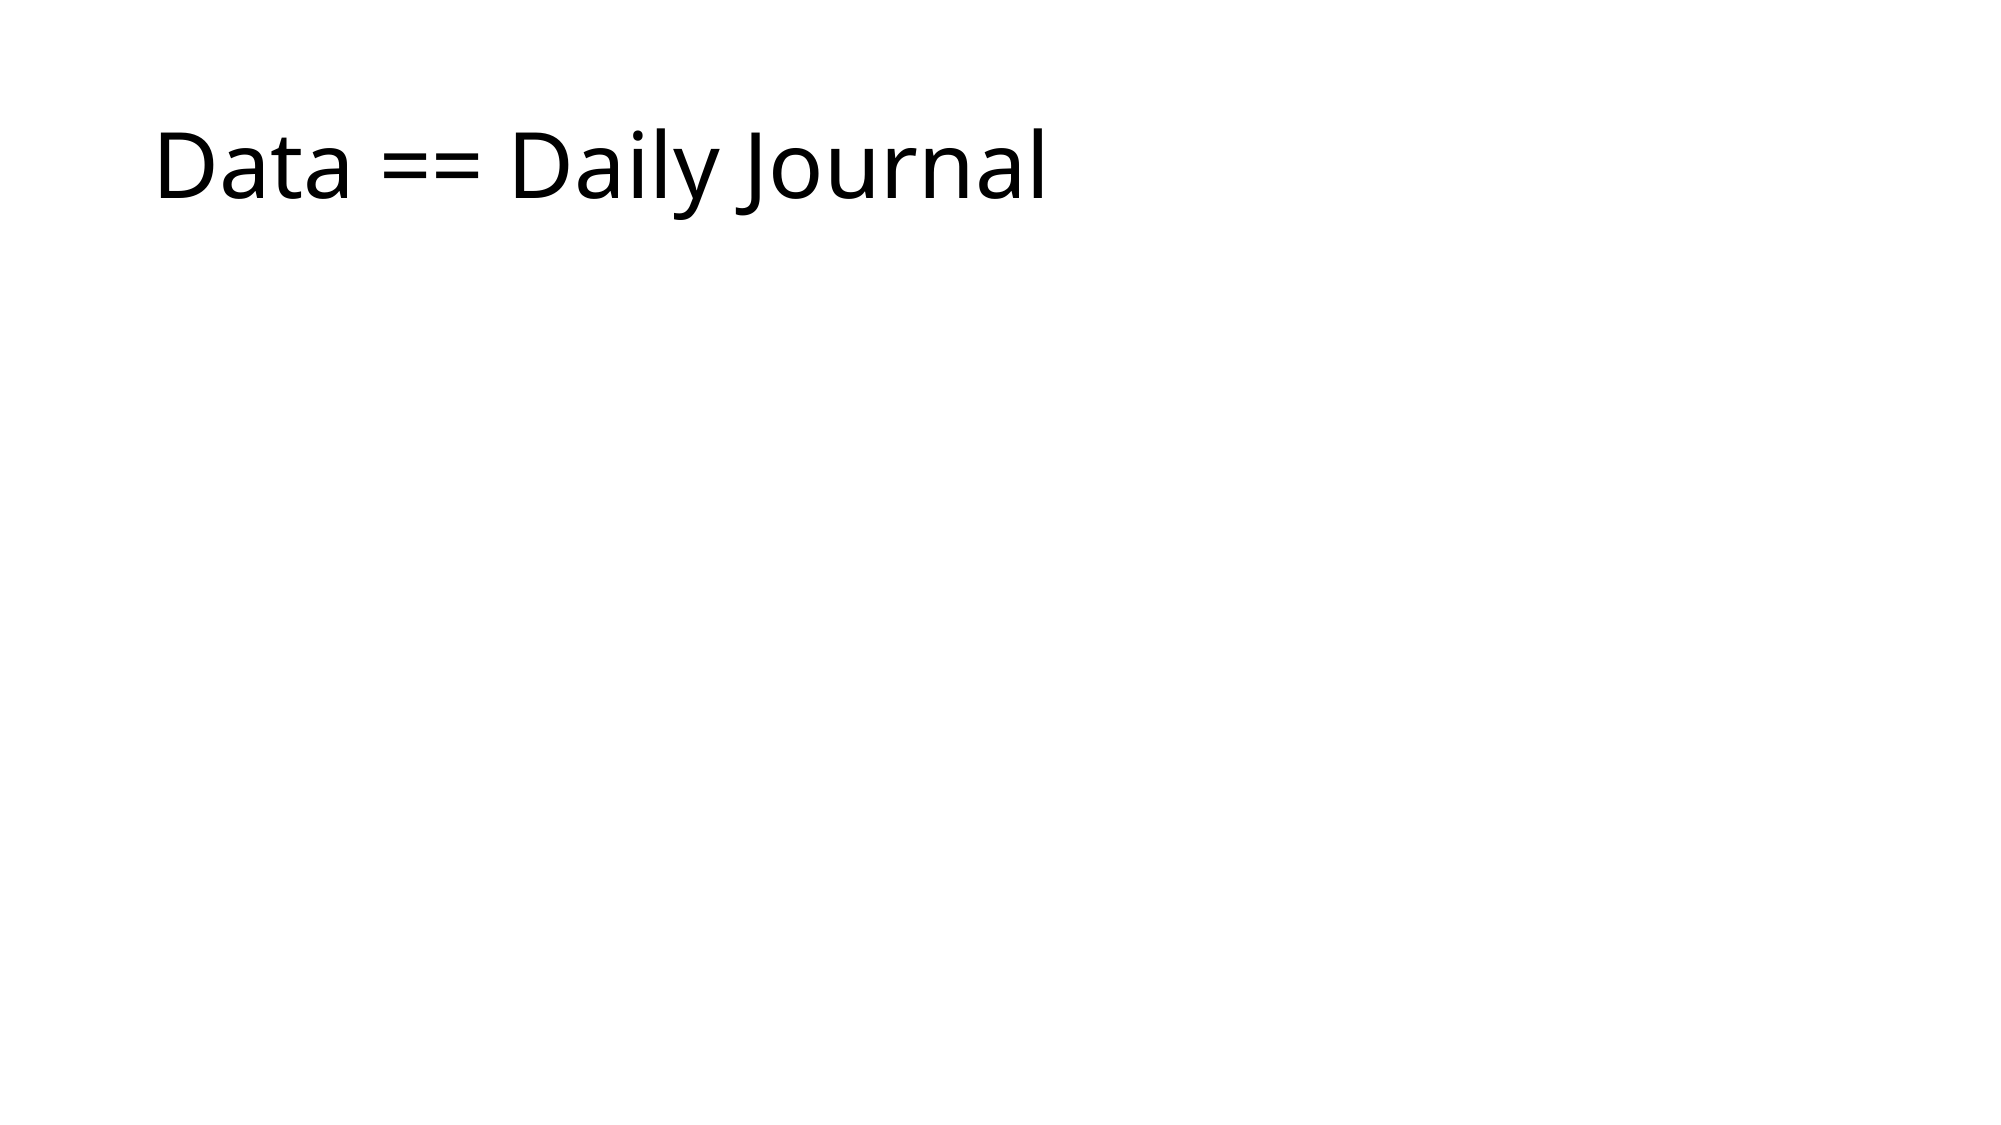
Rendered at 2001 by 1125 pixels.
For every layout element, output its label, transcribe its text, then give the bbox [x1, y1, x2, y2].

title Data == Daily Journal [137, 59, 1863, 278]
